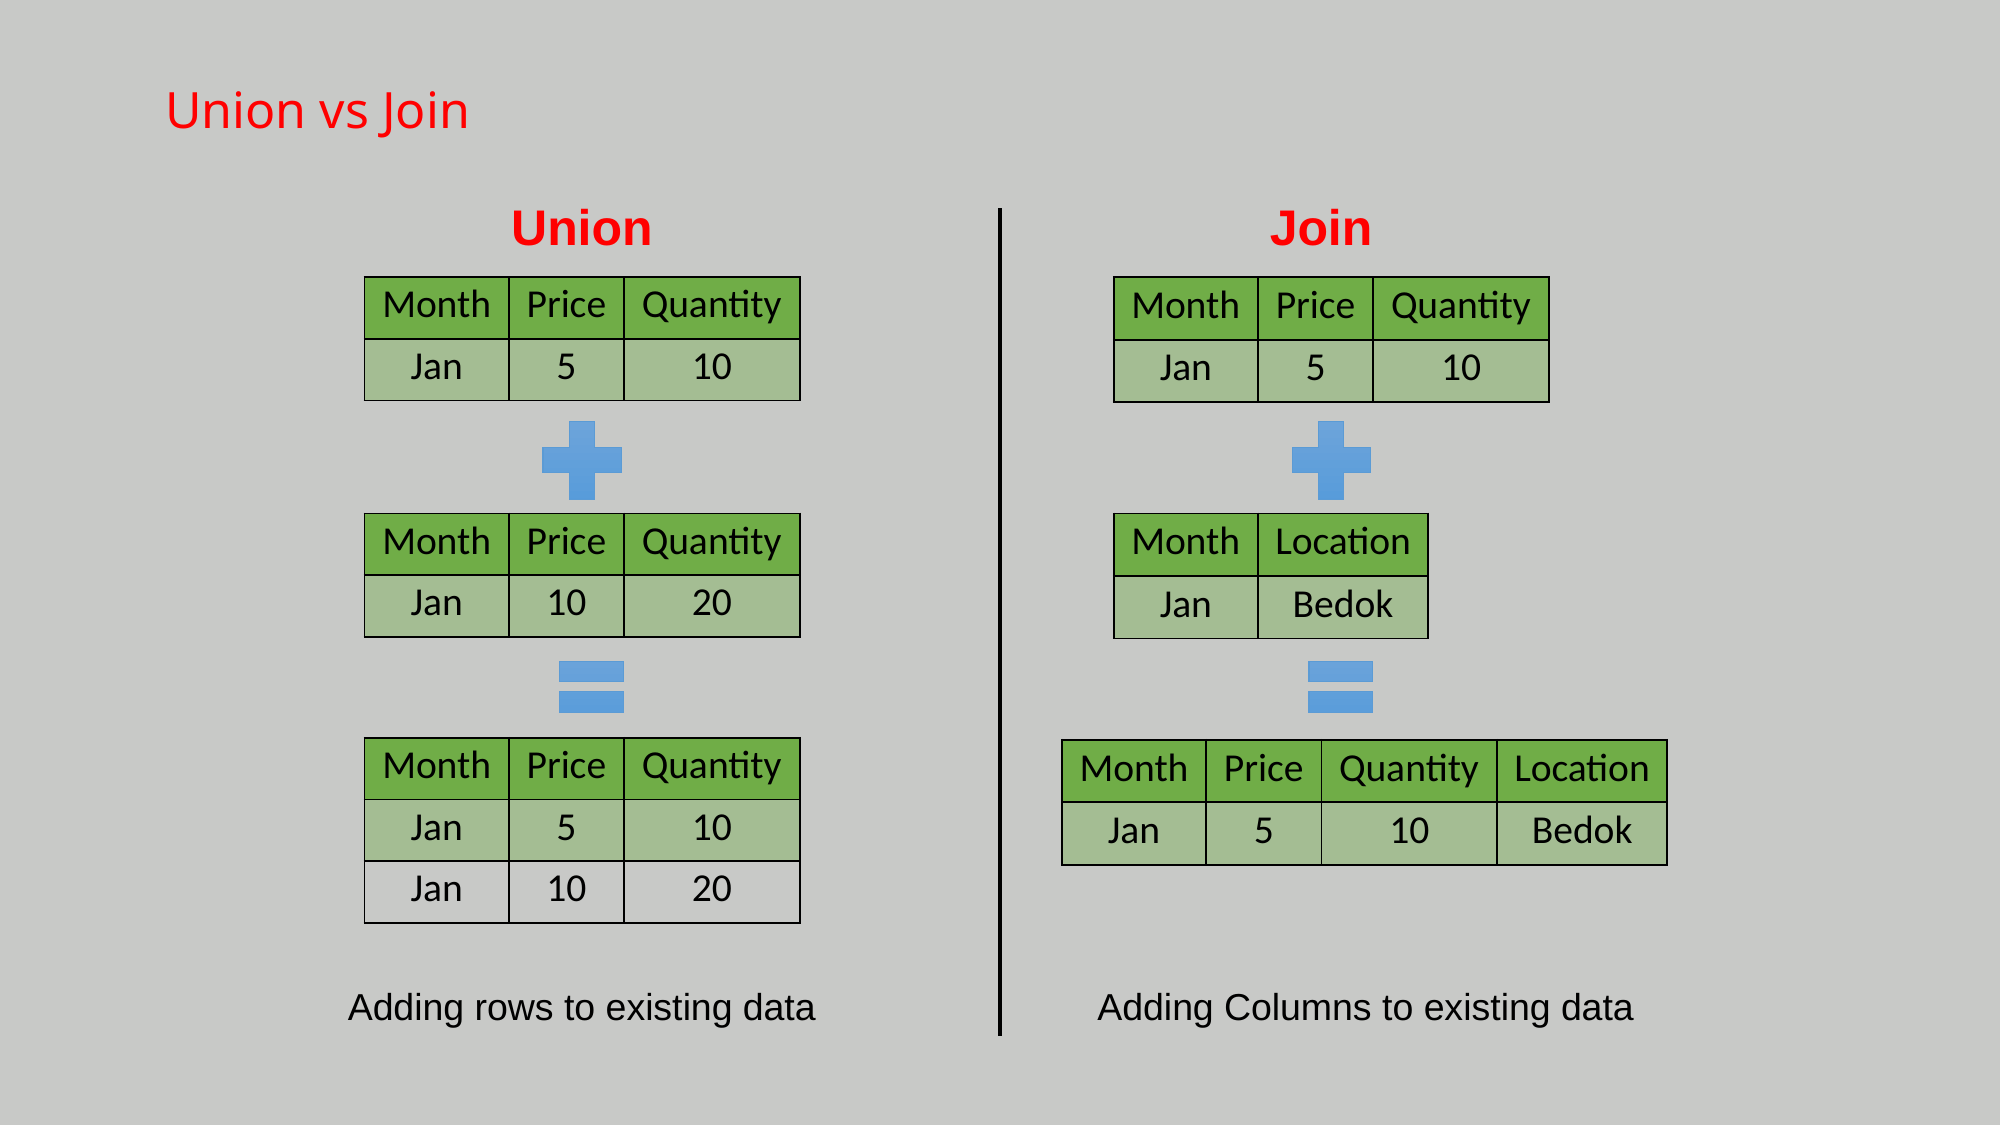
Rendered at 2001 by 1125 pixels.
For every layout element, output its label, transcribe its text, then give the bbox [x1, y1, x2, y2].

table_header Price [510, 278, 623, 338]
table_cell 5 [1207, 803, 1321, 864]
table_cell 5 [510, 340, 623, 400]
table_header Price [510, 739, 623, 799]
table_cell Jan [365, 800, 508, 860]
text_box [559, 691, 624, 713]
table_cell 20 [625, 862, 799, 922]
table_header Quantity [625, 739, 799, 799]
text_box [1292, 421, 1371, 500]
table_cell Jan [365, 340, 508, 400]
text_box Join [1255, 187, 1388, 263]
table_cell Jan [1063, 803, 1205, 864]
table_header Month [1063, 741, 1205, 801]
table_cell 10 [510, 862, 623, 922]
table_header Month [365, 739, 508, 799]
table_cell Jan [1115, 577, 1257, 638]
text_box [1308, 661, 1373, 682]
table_cell Jan [365, 862, 508, 922]
table_cell 10 [1374, 341, 1548, 401]
table_header Quantity [625, 514, 799, 574]
table_cell 5 [1259, 341, 1372, 401]
table_header Quantity [1374, 278, 1548, 339]
table_cell Bedok [1259, 577, 1427, 638]
table_cell 10 [1322, 803, 1496, 864]
text_box Adding Columns to existing data [1082, 975, 1650, 1036]
table_cell 20 [625, 576, 799, 636]
table_header Quantity [625, 278, 799, 338]
table_cell 10 [625, 340, 799, 400]
table_header Month [365, 514, 508, 574]
table_cell 10 [625, 800, 799, 860]
table_cell 5 [510, 800, 623, 860]
table_header Quantity [1322, 741, 1496, 801]
table_header Month [1115, 278, 1257, 339]
text_box [542, 421, 622, 500]
table_header Month [1115, 514, 1257, 575]
table_cell Bedok [1498, 803, 1666, 864]
table_cell Jan [365, 576, 508, 636]
text_box Union [496, 187, 668, 263]
table_header Location [1259, 514, 1427, 575]
text_box [1308, 691, 1373, 713]
table_cell 10 [510, 576, 623, 636]
table_header Location [1498, 741, 1666, 801]
table_cell Jan [1115, 341, 1257, 401]
table_header Price [1259, 278, 1372, 339]
table_header Month [365, 278, 508, 338]
text_box Adding rows to existing data [333, 975, 831, 1036]
table_header Price [1207, 741, 1321, 801]
table_header Price [510, 514, 623, 574]
text_box [559, 661, 624, 682]
title Union vs Join [150, 62, 1800, 163]
